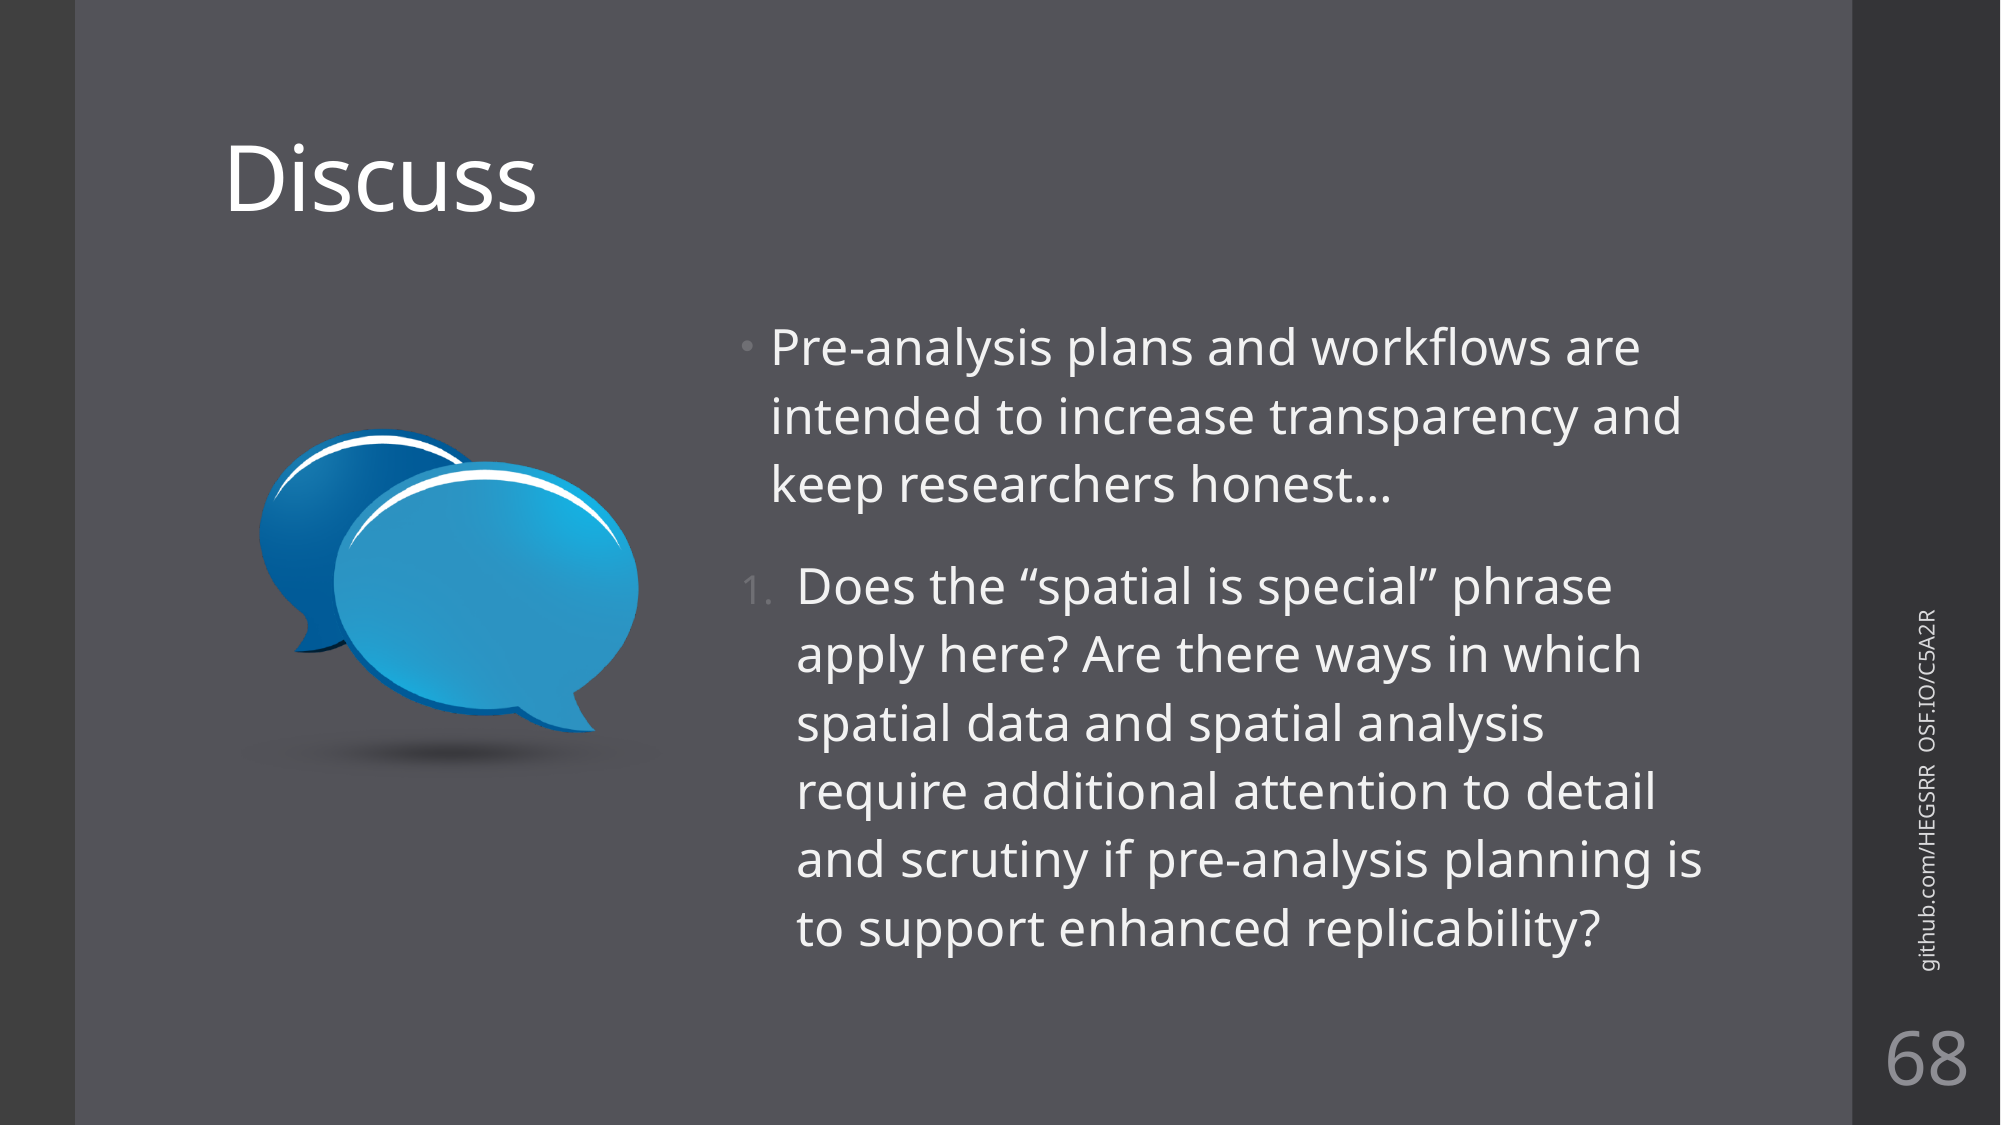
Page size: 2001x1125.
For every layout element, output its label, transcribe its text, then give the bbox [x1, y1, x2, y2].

footer github.com/HEGSRR OSF.IO/C5A2R [1897, 400, 1958, 988]
title Discuss [206, 60, 1797, 278]
slide_number 68 [1852, 1012, 2000, 1110]
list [206, 399, 689, 786]
list Pre-analysis plans and workflows are intended to increase transparency and keep researchers honest… Does the “spatial is special” phrase apply here? Are there ways in which spatial data and spatial analysis require additional attention to detail and scrutiny if pre-analysis planning is to support enhanced replicability? [725, 299, 1740, 1014]
